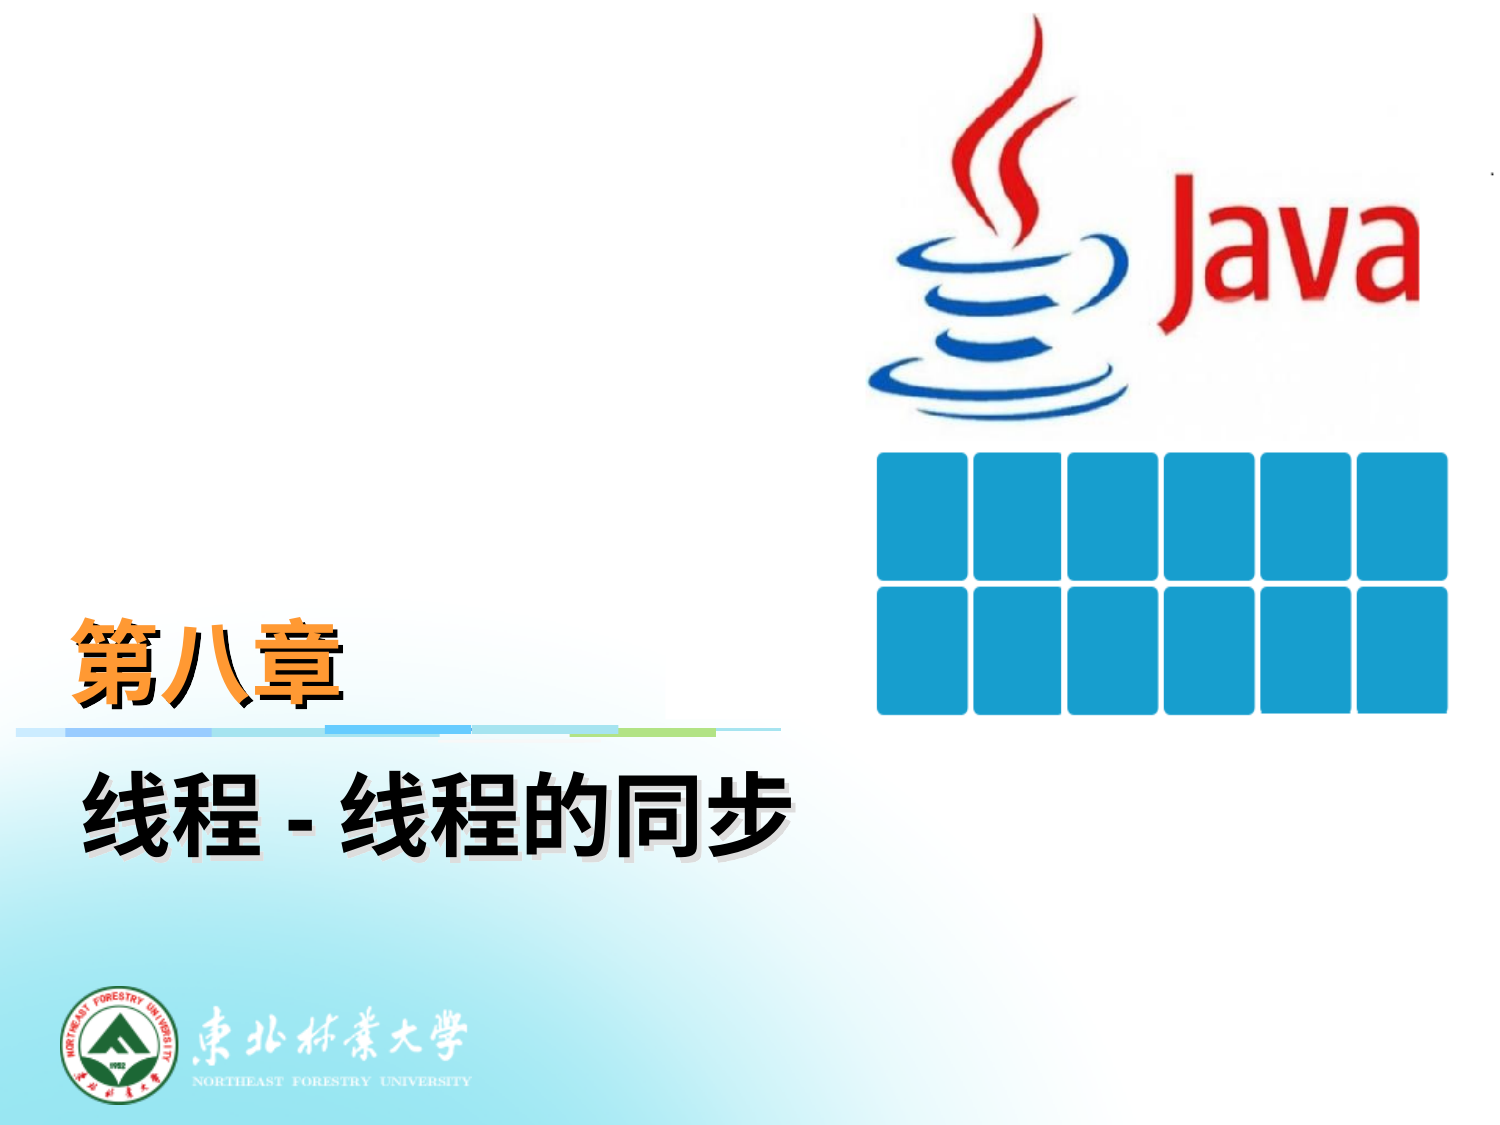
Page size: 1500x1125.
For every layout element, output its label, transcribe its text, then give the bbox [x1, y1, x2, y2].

text_box 线程-线程的同步 [64, 763, 1477, 906]
title 第八章 [53, 597, 408, 728]
picture [60, 986, 472, 1105]
